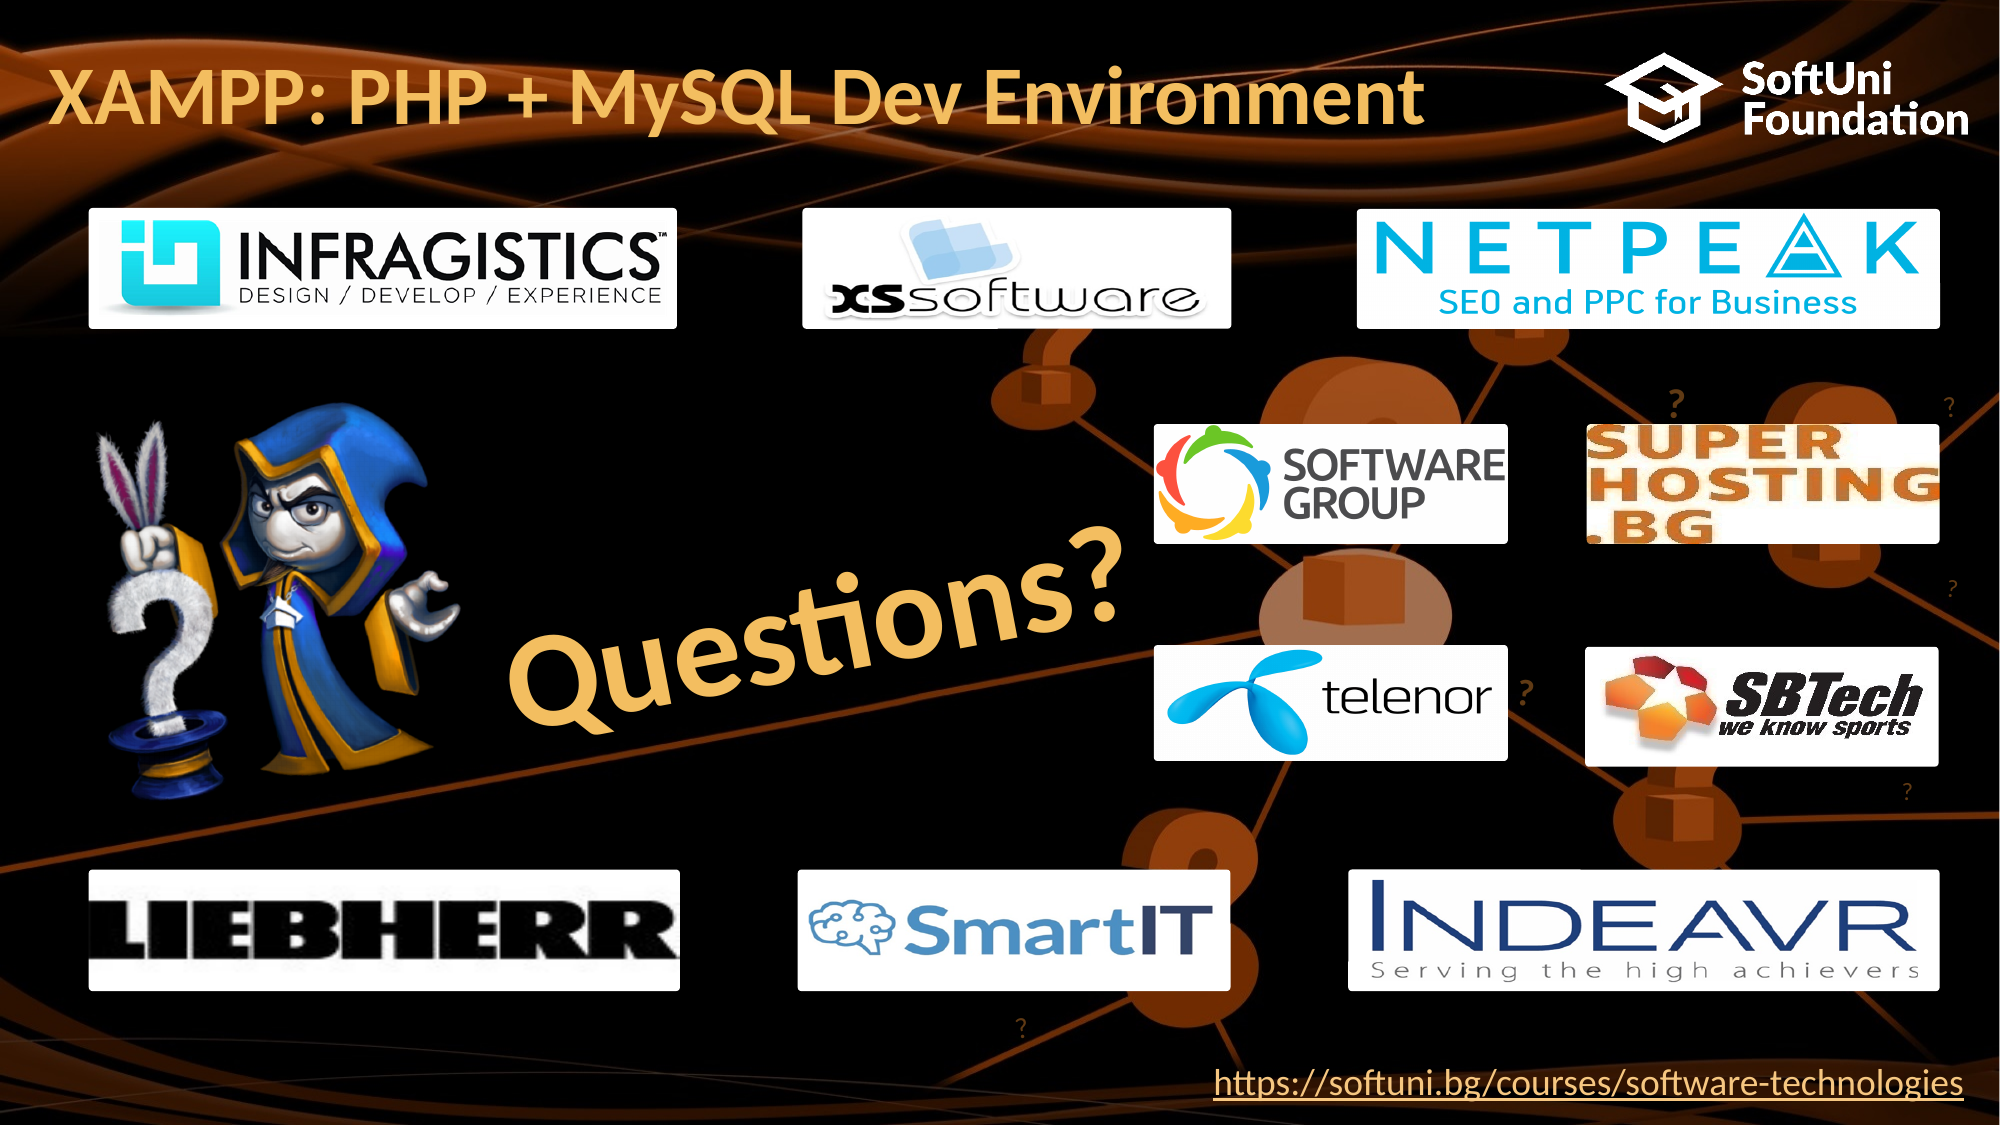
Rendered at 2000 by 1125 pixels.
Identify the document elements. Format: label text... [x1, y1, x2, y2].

title XAMPP: PHP + MySQL Dev Environment [30, 6, 1602, 189]
picture [0, 0, 2000, 1125]
list https://softuni.bg/courses/software-technologies [250, 1050, 1971, 1110]
